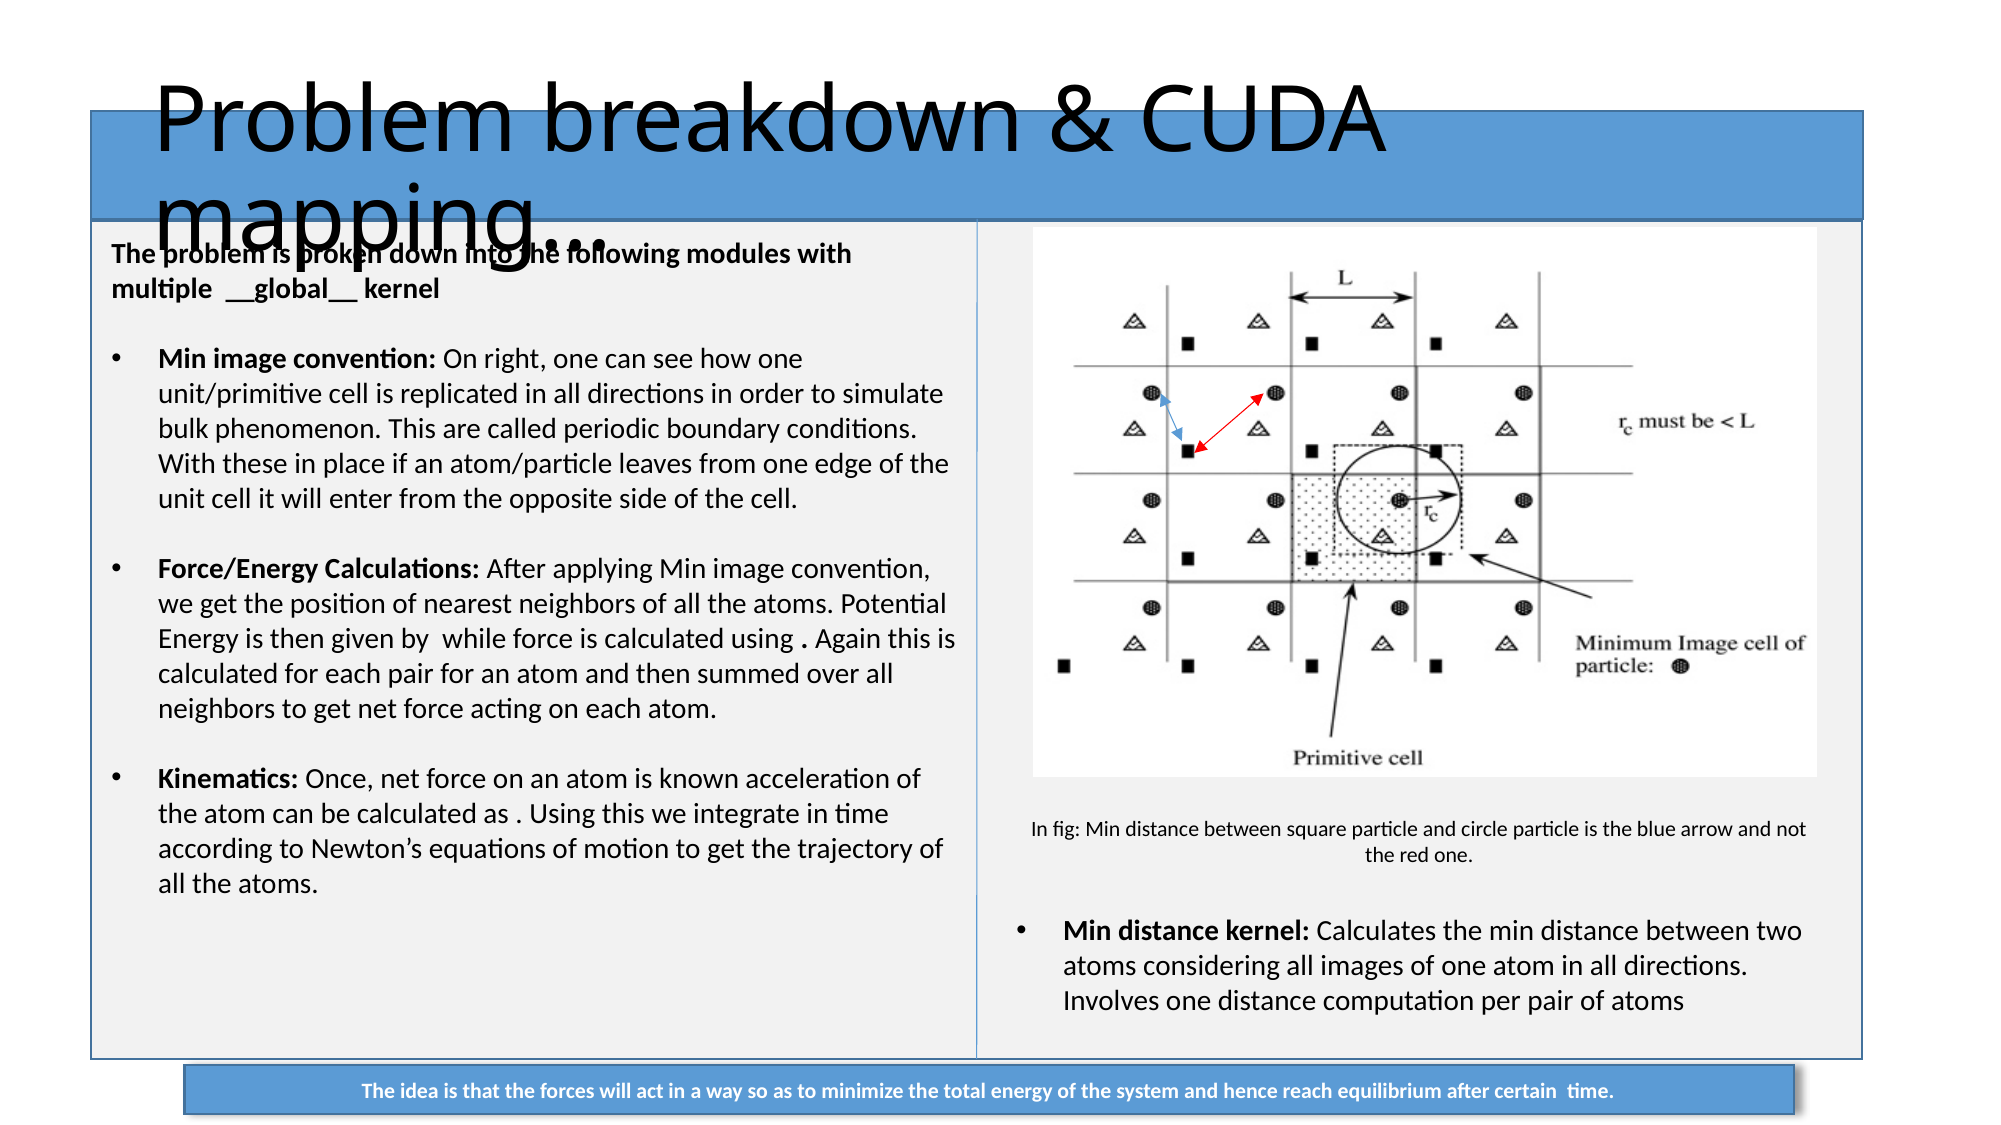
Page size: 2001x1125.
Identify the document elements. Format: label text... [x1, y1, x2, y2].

text_box Min distance kernel: Calculates the min distance between two atoms considering all images of one atom in all directions. Involves one distance computation per pair of atoms [1001, 904, 1841, 1059]
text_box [1160, 393, 1182, 441]
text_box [1194, 393, 1264, 453]
title Problem breakdown & CUDA mapping… [137, 77, 1863, 265]
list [1033, 227, 1817, 777]
text_box The idea is that the forces will act in a way so as to minimize the total energy of the system and hence reach equilibrium after certain time. [183, 1064, 1795, 1115]
text_box In fig: Min distance between square particle and circle particle is the blue arrow and not the red one. [1012, 806, 1827, 901]
text_box [90, 110, 137, 220]
text_box [90, 220, 1863, 1060]
